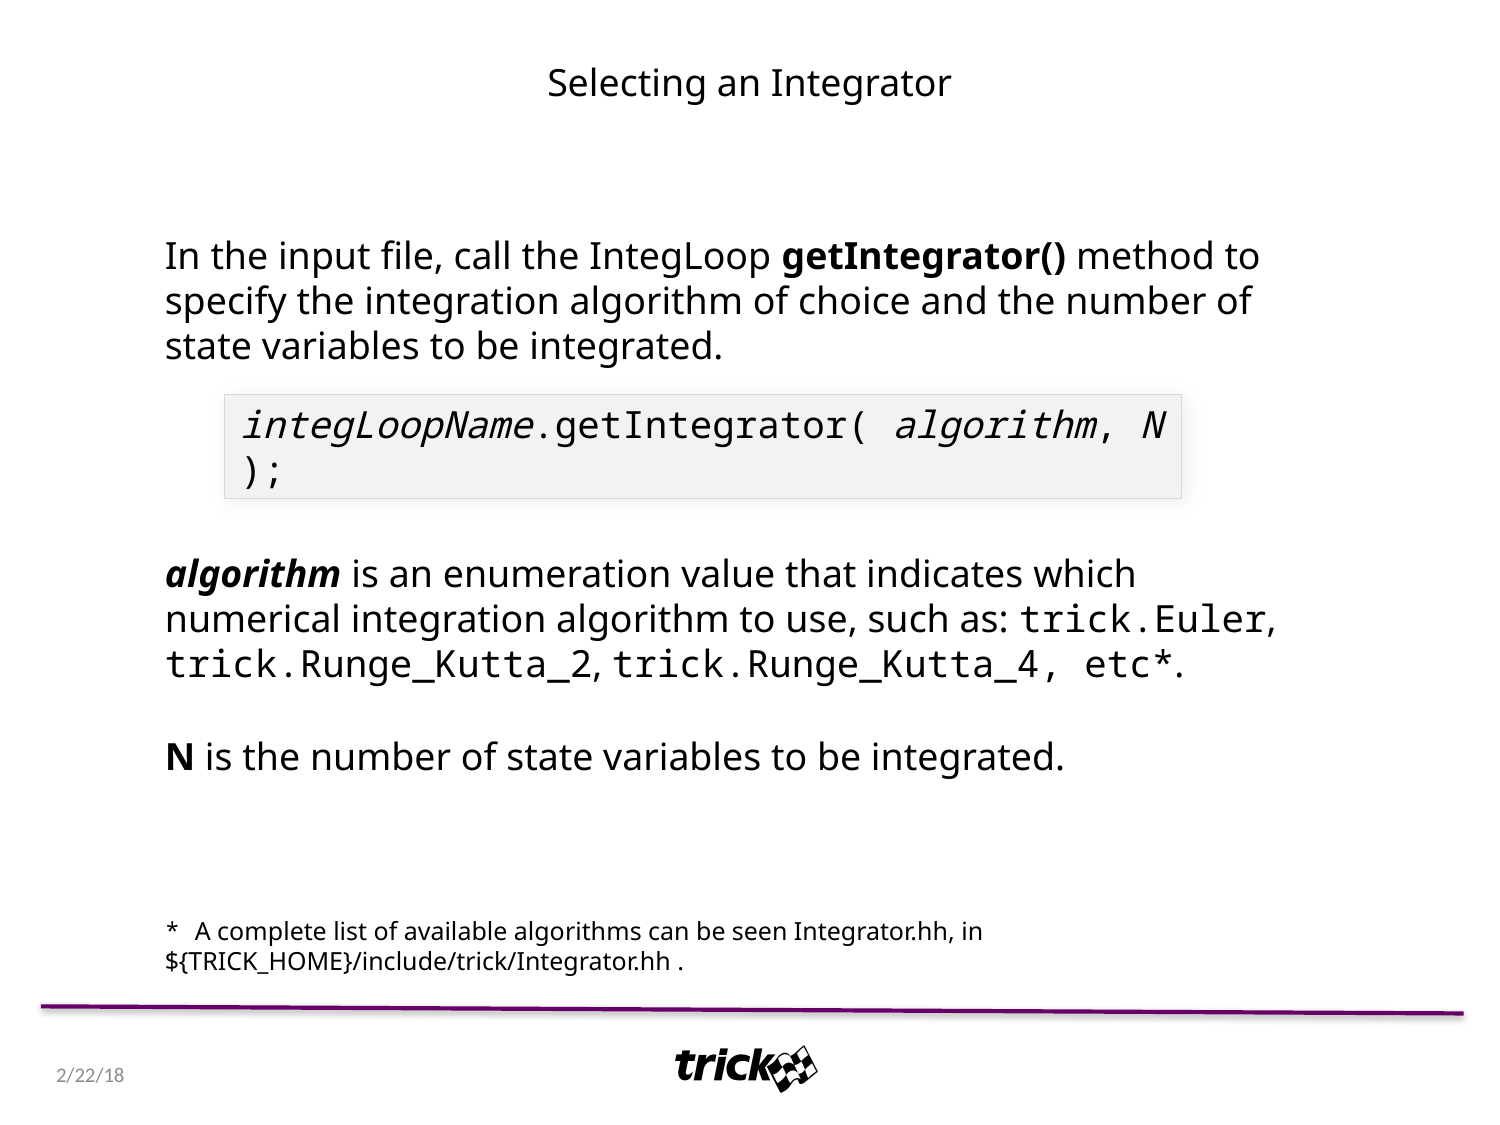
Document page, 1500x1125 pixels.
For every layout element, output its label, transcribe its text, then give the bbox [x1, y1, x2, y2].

picture [675, 1045, 818, 1093]
text_box * A complete list of available algorithms can be seen Integrator.hh, in ${TRICK_HOME}/include/trick/Integrator.hh . [149, 908, 1338, 983]
text_box In the input file, call the IntegLoop getIntegrator() method to specify the integration algorithm of choice and the number of state variables to be integrated. [149, 224, 1338, 375]
text_box Selecting an Integrator [0, 51, 1500, 112]
text_box algorithm is an enumeration value that indicates which numerical integration algorithm to use, such as: trick.Euler, trick.Runge_Kutta_2, trick.Runge_Kutta_4, etc*. [149, 542, 1310, 693]
text_box N is the number of state variables to be integrated. [149, 725, 1352, 786]
text_box integLoopName.getIntegrator( algorithm, N ); [224, 394, 1182, 499]
